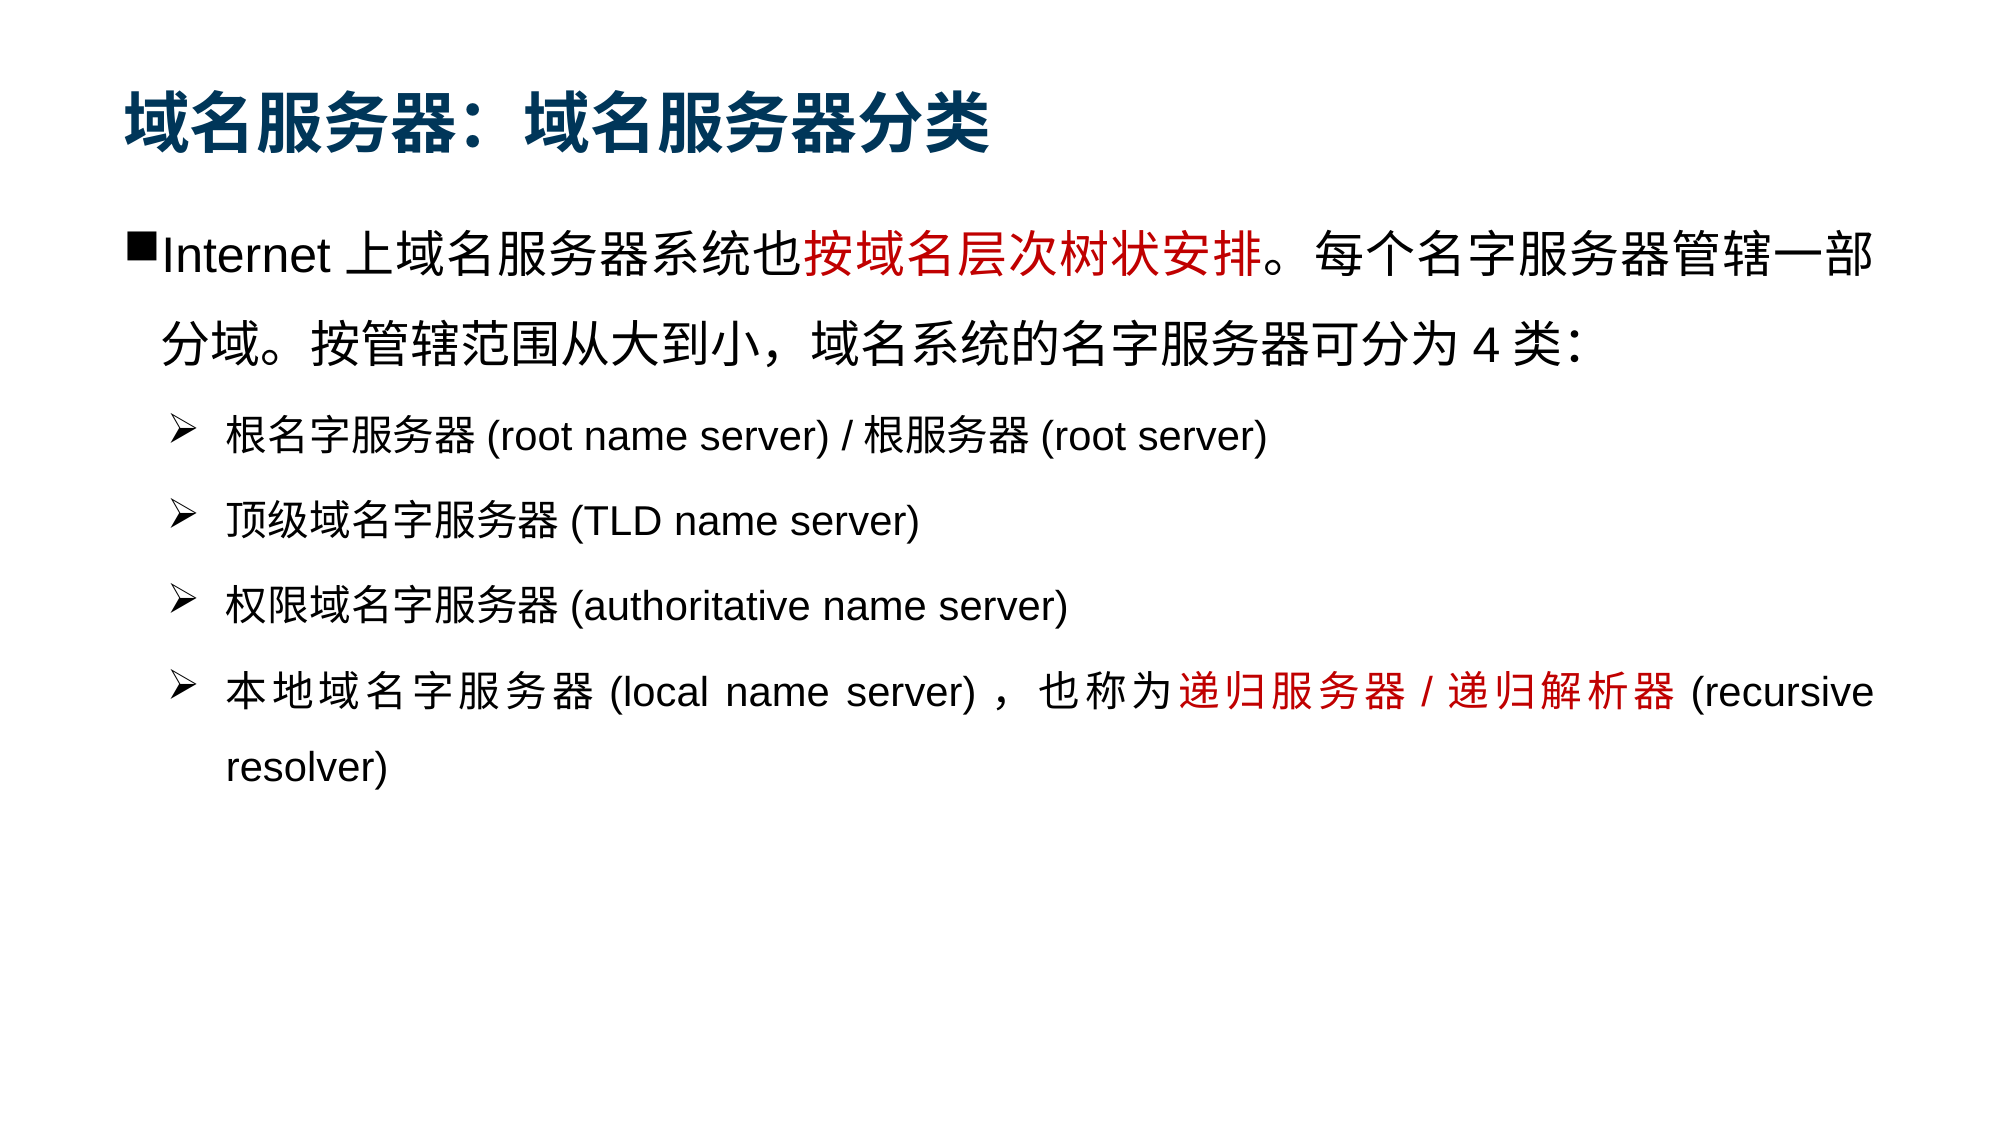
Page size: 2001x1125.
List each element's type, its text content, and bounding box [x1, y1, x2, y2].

list Internet上域名服务器系统也按域名层次树状安排。每个名字服务器管辖一部分域。按管辖范围从大到小，域名系统的名字服务器可分为4类： 根名字服务器(root name server) /根服务器(root server) 顶级域名字服务器(TLD name server) 权限域名字服务器(authoritative name server) 本地域名字服务器(local name server)，也称为递归服务器/递归解析器(recursive resolver) [108, 185, 1890, 1007]
title 域名服务器：域名服务器分类 [108, 21, 1890, 169]
